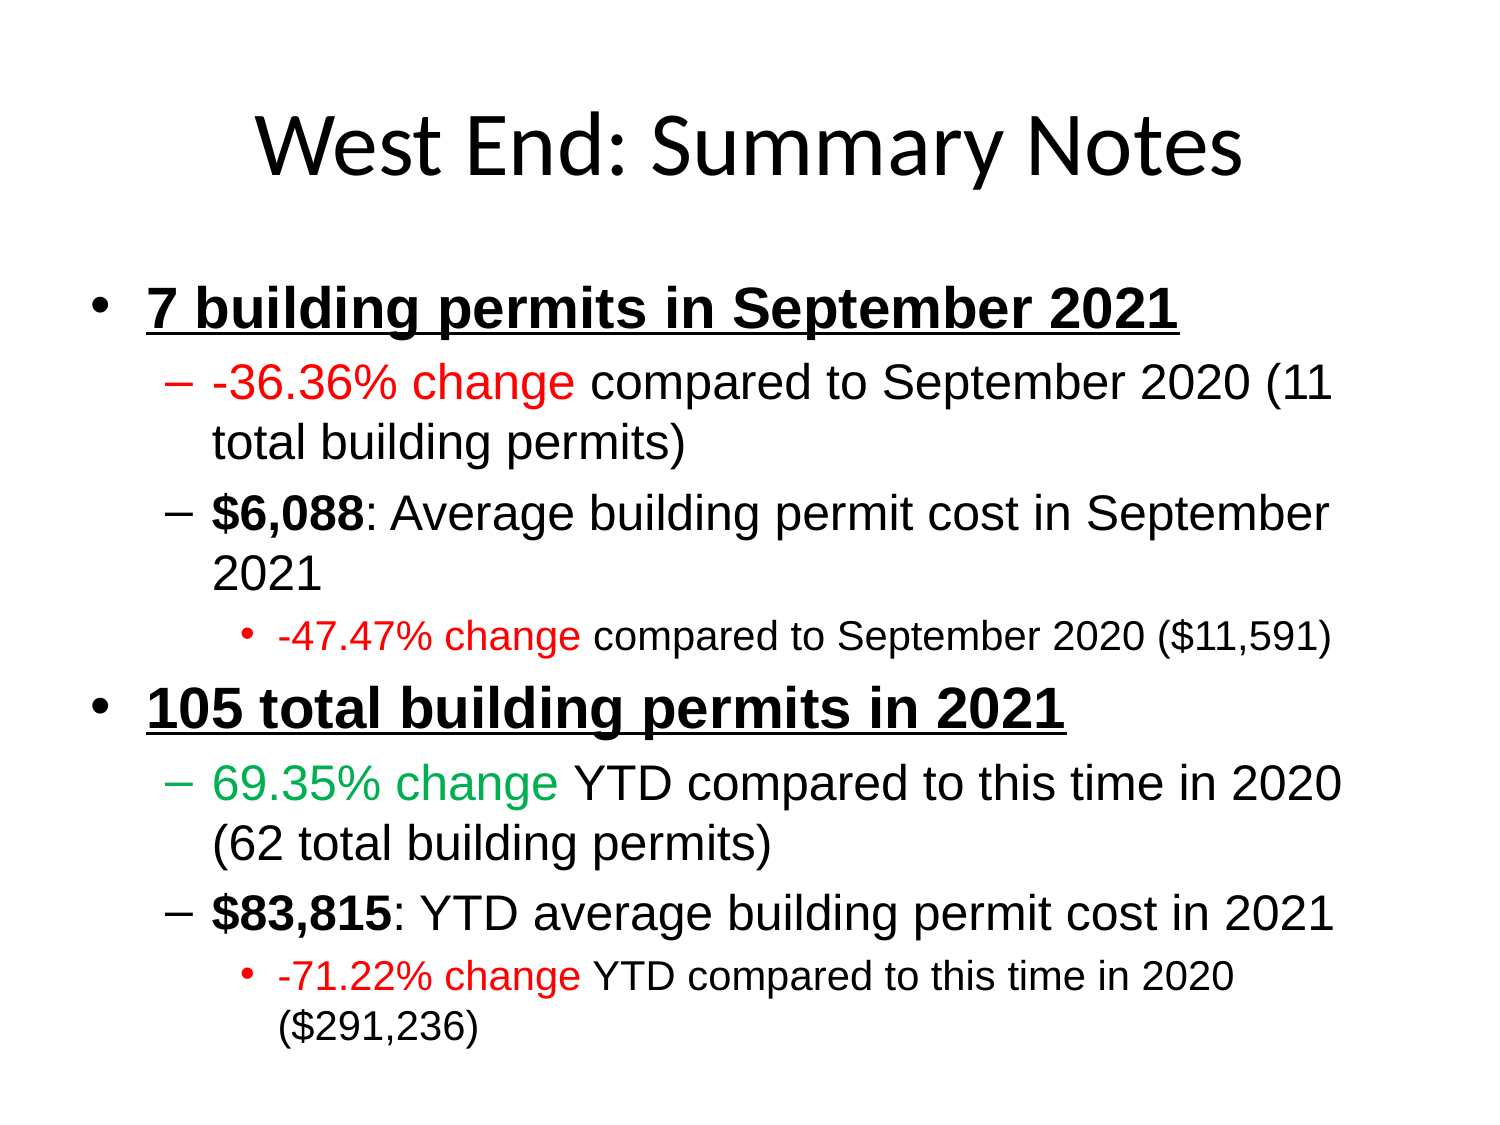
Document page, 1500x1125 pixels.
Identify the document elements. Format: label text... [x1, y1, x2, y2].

list 7 building permits in September 2021 -36.36% change compared to September 2020 (11 total building permits) $6,088: Average building permit cost in September 2021 -47.47% change compared to September 2020 ($11,591) 105 total building permits in 2021 69.35% change YTD compared to this time in 2020 (62 total building permits) $83,815: YTD average building permit cost in 2021 -71.22% change YTD compared to this time in 2020 ($291,236) [75, 262, 1425, 1005]
title West End: Summary Notes [75, 45, 1425, 233]
